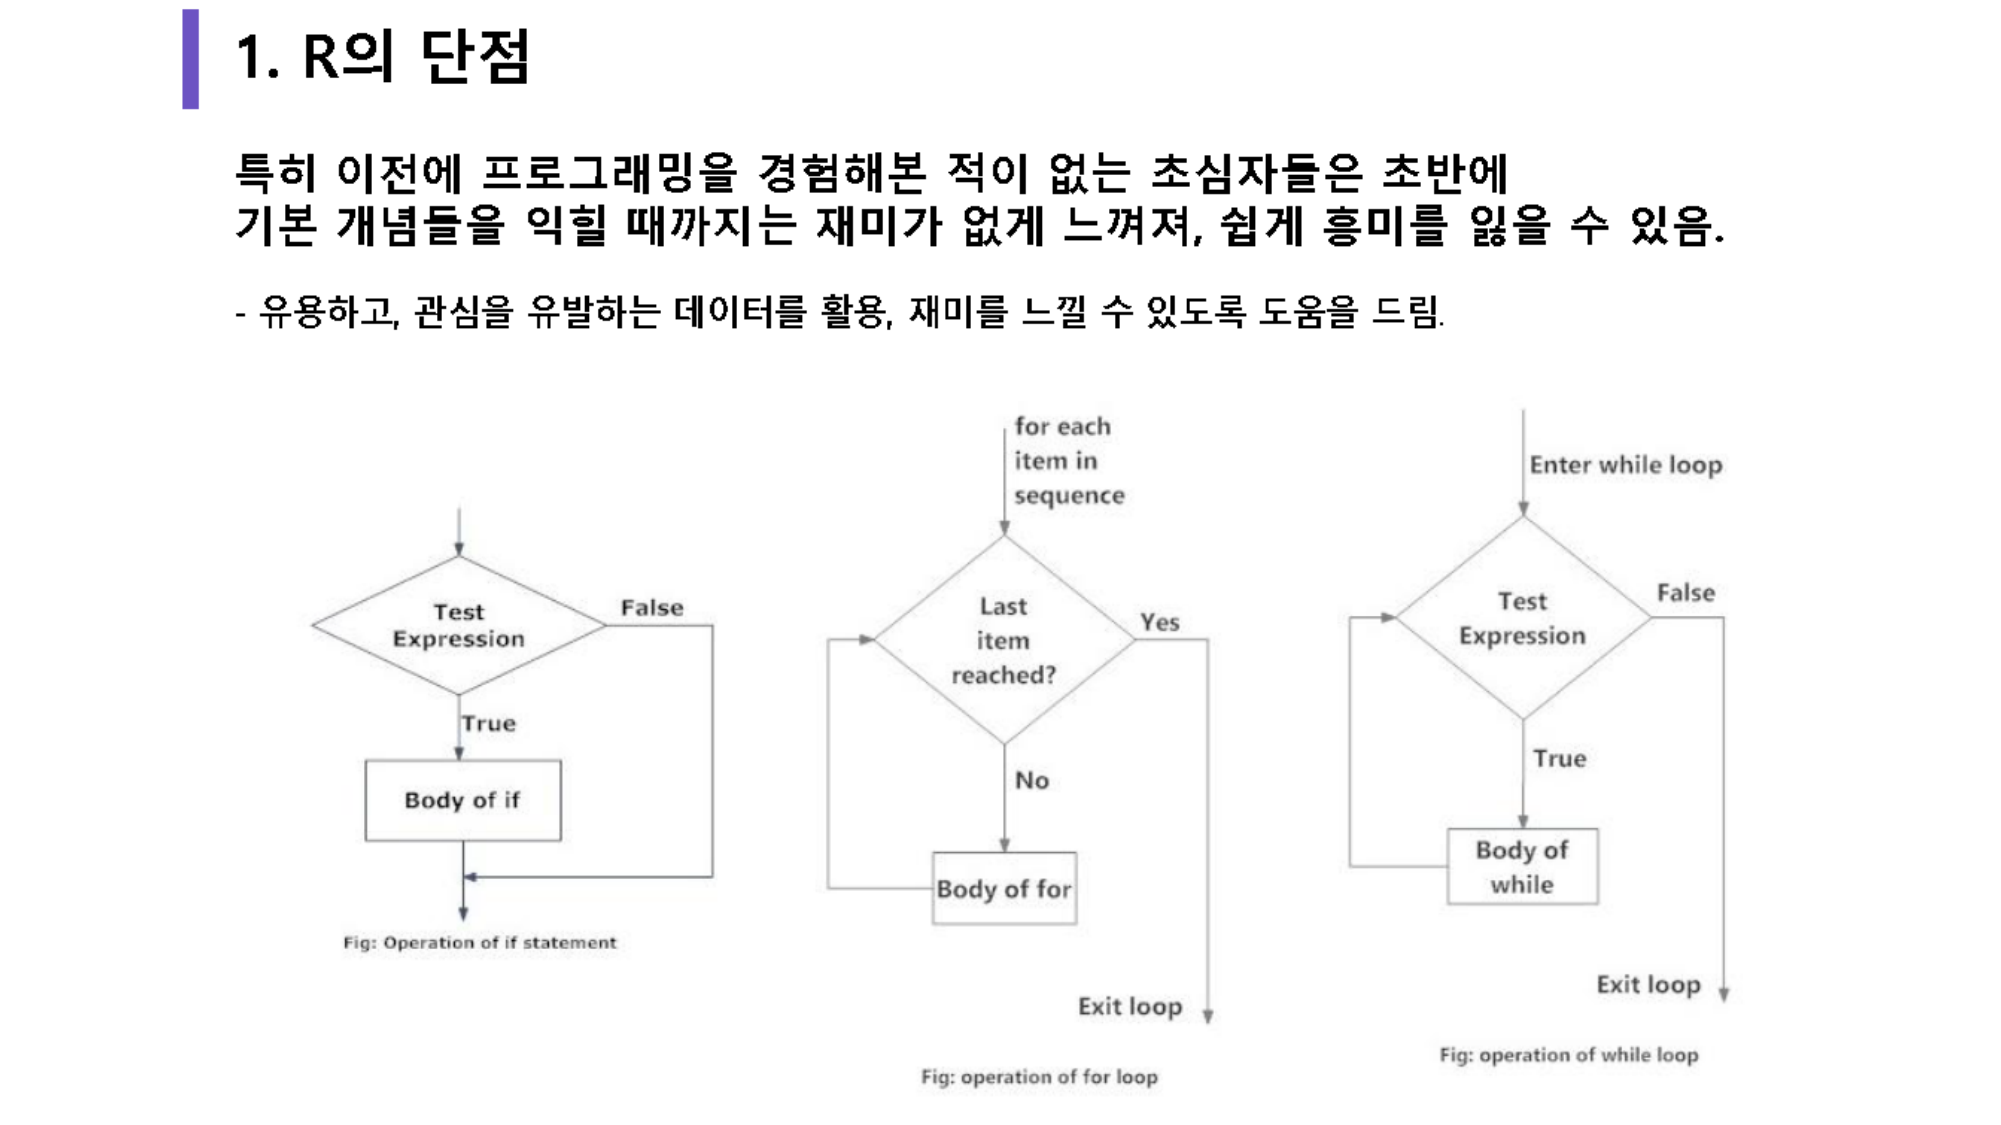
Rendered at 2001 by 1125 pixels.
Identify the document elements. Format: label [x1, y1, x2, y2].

picture [137, 0, 1862, 1125]
